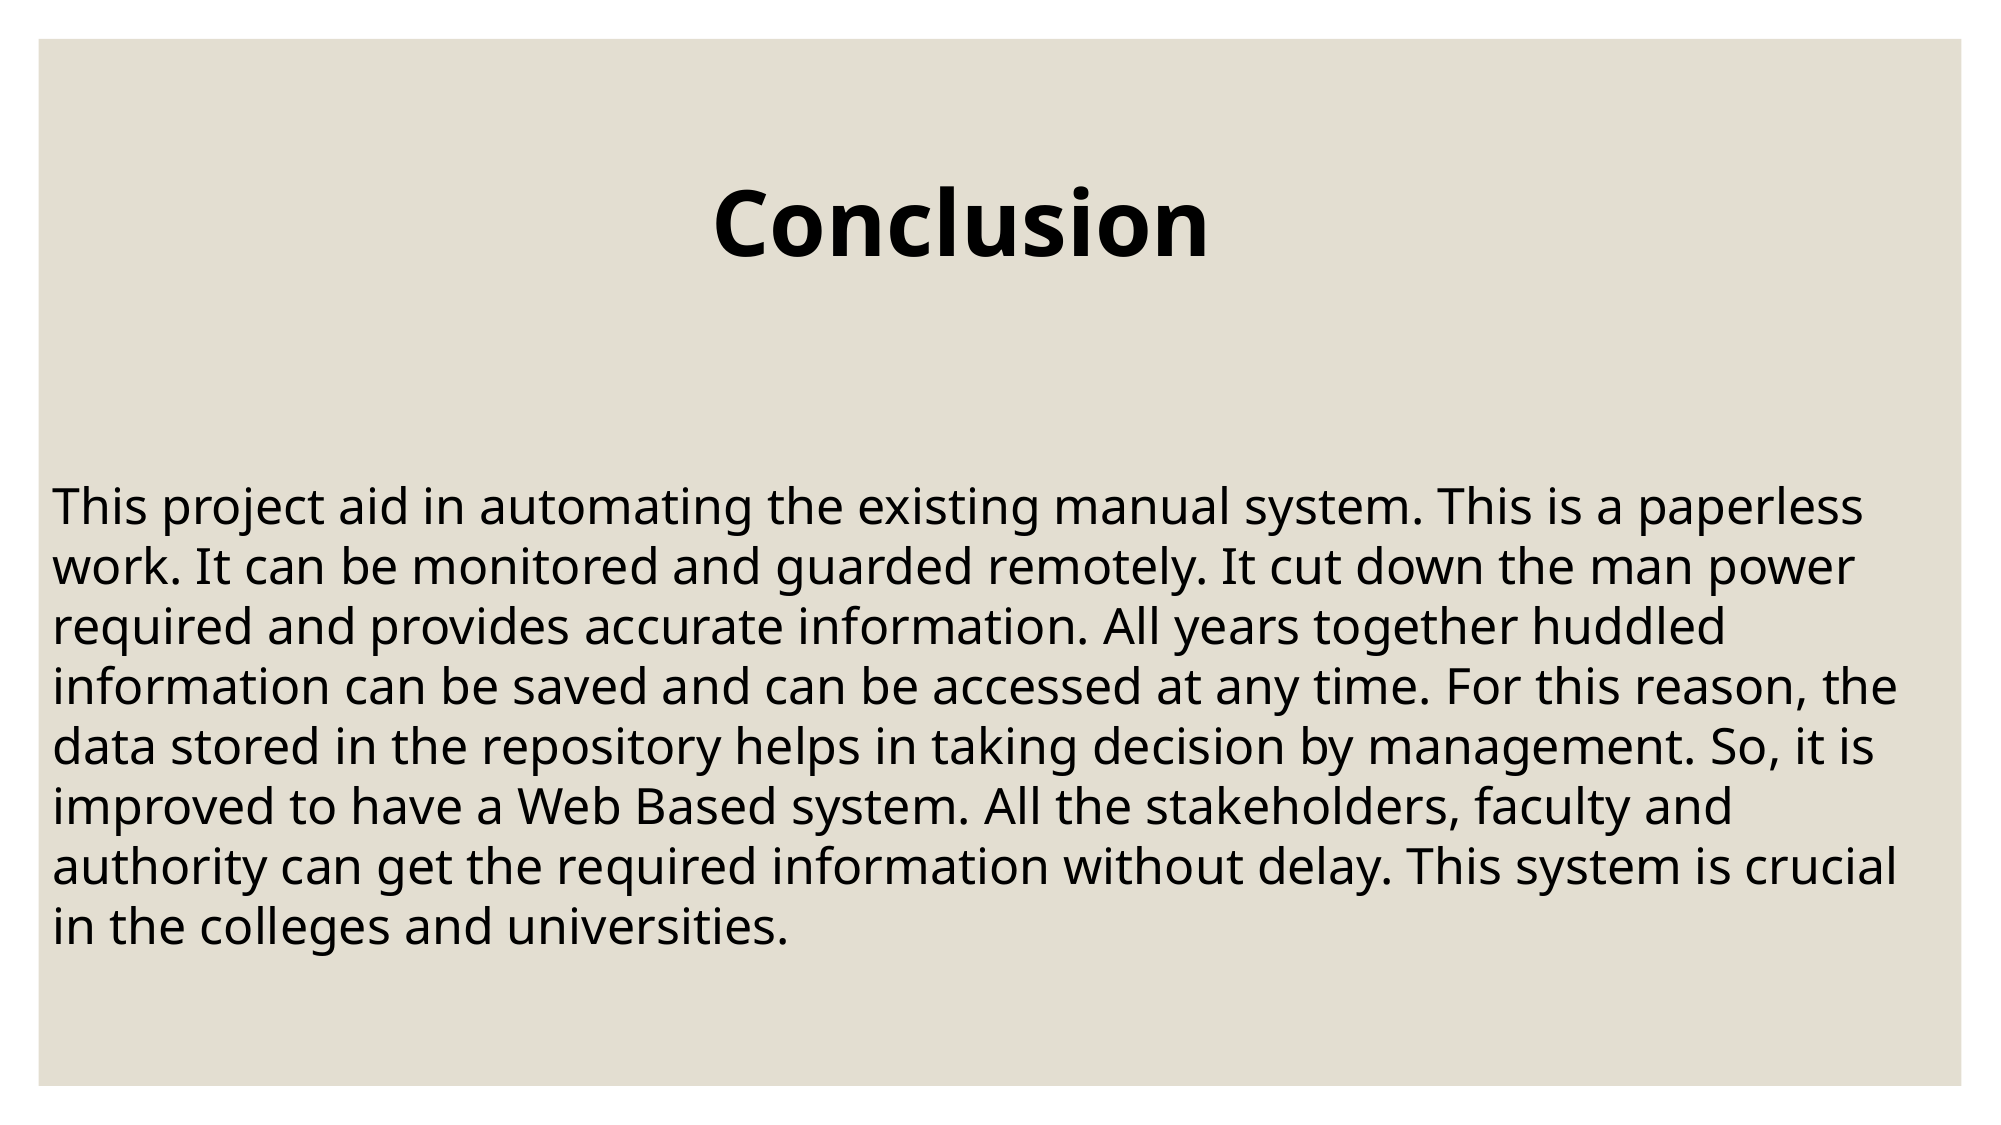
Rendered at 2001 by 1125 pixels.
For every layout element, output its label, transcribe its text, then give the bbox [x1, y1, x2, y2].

text_box This project aid in automating the existing manual system. This is a paperless work. It can be monitored and guarded remotely. It cut down the man power required and provides accurate information. All years together huddled information can be saved and can be accessed at any time. For this reason, the data stored in the repository helps in taking decision by management. So, it is improved to have a Web Based system. All the stakeholders, faculty and authority can get the required information without delay. This system is crucial in the colleges and universities. [38, 377, 1962, 962]
text_box Conclusion [461, 157, 1462, 282]
